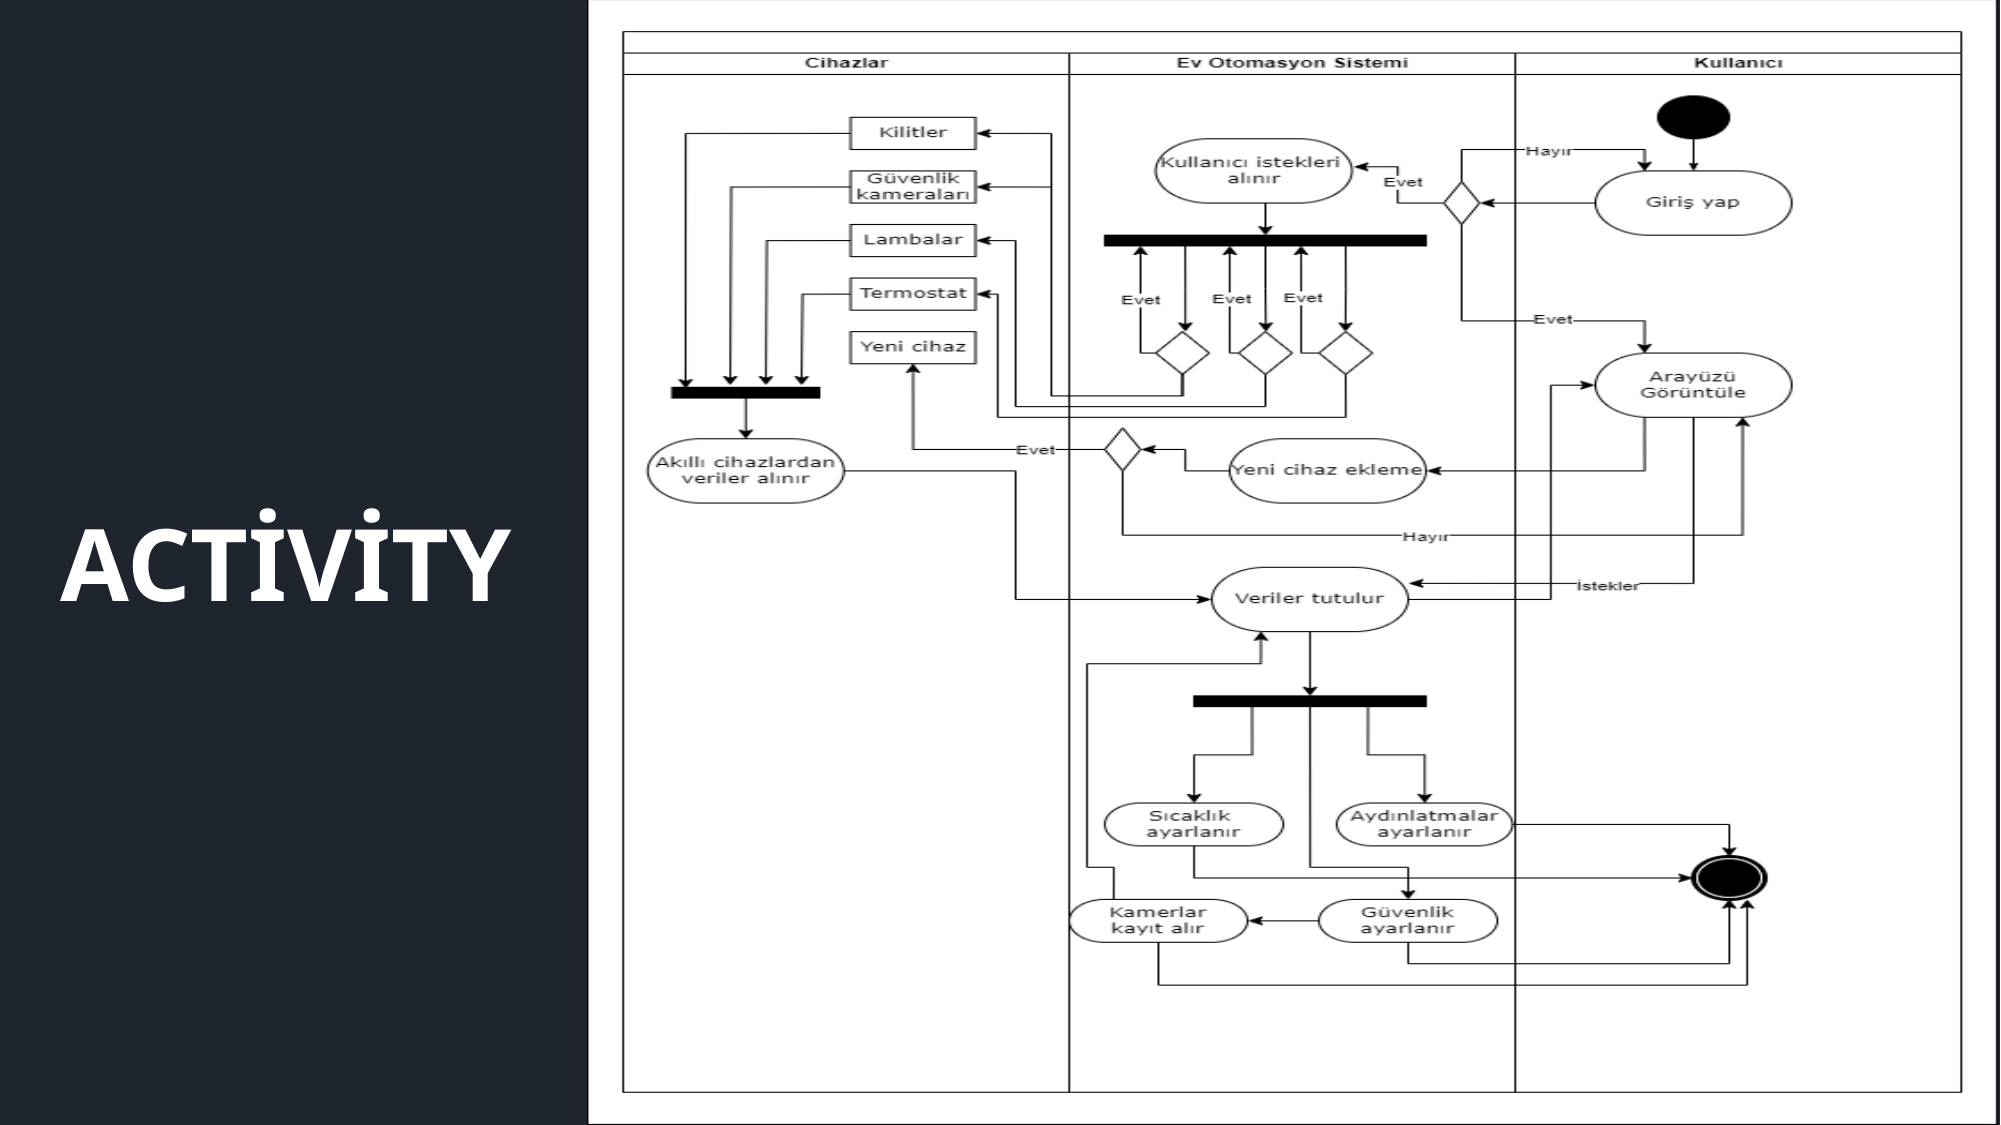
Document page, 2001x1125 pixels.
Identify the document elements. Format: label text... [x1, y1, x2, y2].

picture [587, 0, 2000, 1125]
text_box ACTİVİTY [0, 494, 587, 629]
